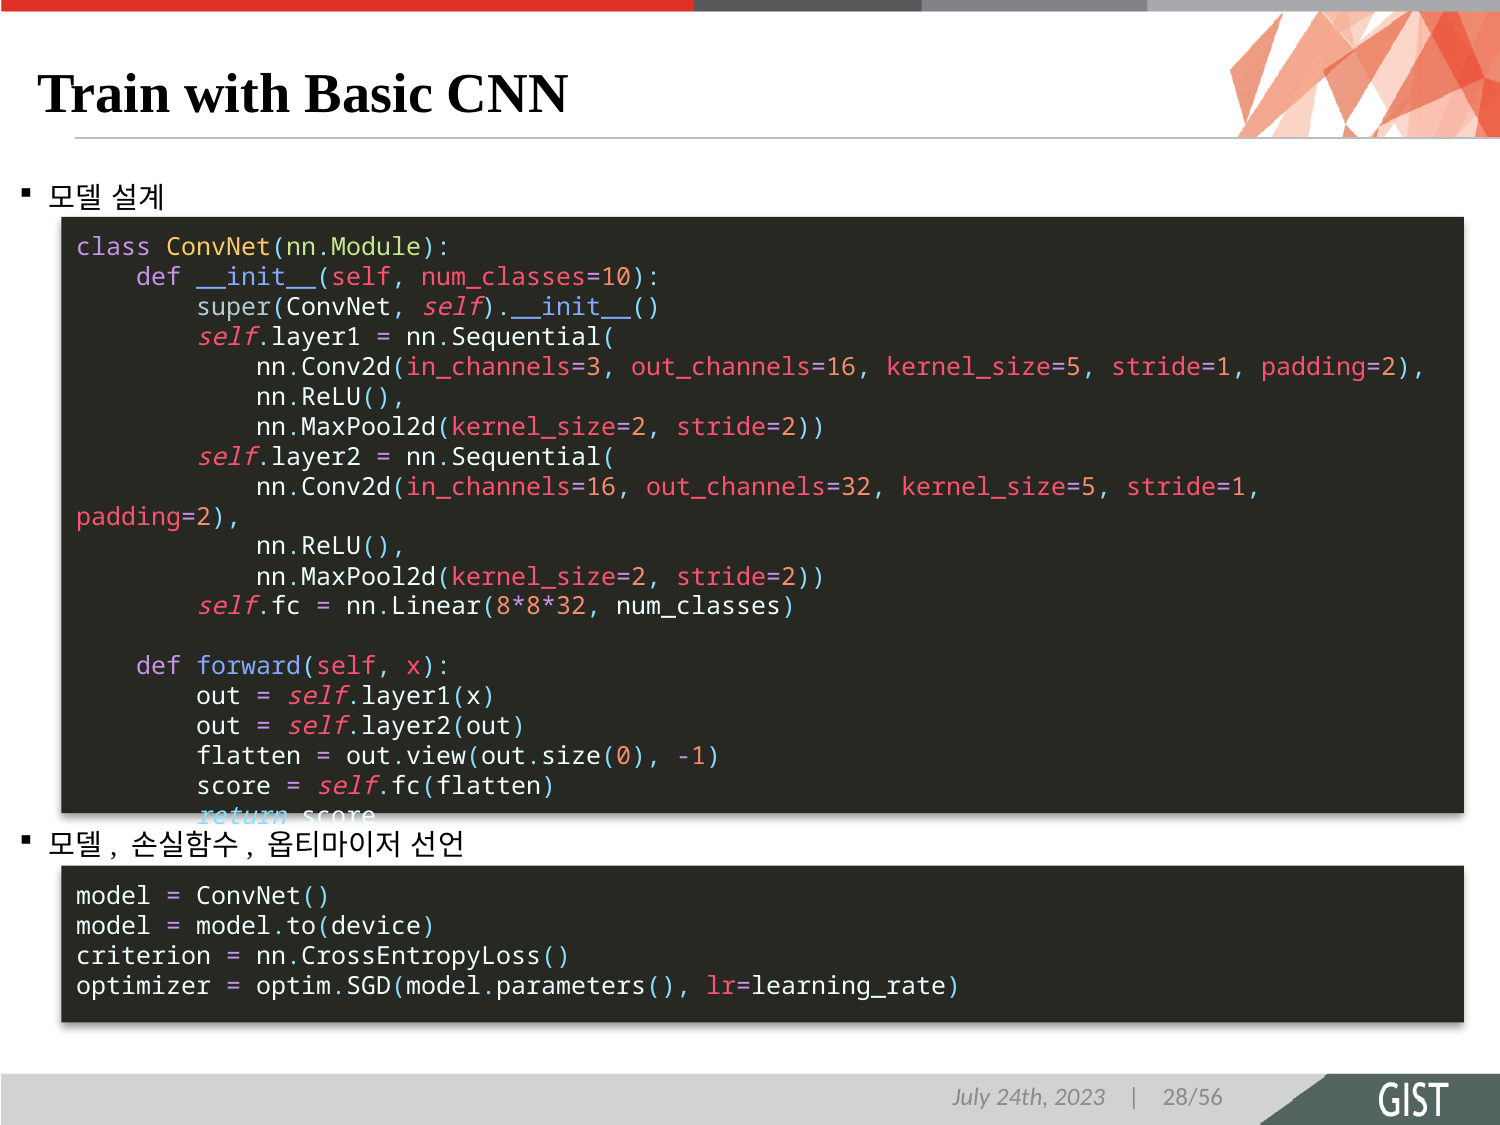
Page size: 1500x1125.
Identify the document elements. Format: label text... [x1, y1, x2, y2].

text_box 모델, 손실함수, 옵티마이저 선언 [8, 820, 1464, 1059]
text_box model = ConvNet() model = model.to(device) criterion = nn.CrossEntropyLoss() optimizer = optim.SGD(model.parameters(), lr=learning_rate) [61, 871, 1456, 1007]
text_box 모델 설계 [8, 173, 1464, 413]
text_box class ConvNet(nn.Module): def __init__(self, num_classes=10): super(ConvNet, self).__init__() self.layer1 = nn.Sequential( nn.Conv2d(in_channels=3, out_channels=16, kernel_size=5, stride=1, padding=2), nn.ReLU(), nn.MaxPool2d(kernel_size=2, stride=2)) self.layer2 = nn.Sequential( nn.Conv2d(in_channels=16, out_channels=32, kernel_size=5, stride=1, padding=2), nn.ReLU(), nn.MaxPool2d(kernel_size=2, stride=2)) self.fc = nn.Linear(8*8*32, num_classes) def forward(self, x): out = self.layer1(x) out = self.layer2(out) flatten = out.view(out.size(0), -1) score = self.fc(flatten) return score [61, 413, 1456, 820]
picture [0, 0, 1500, 1125]
text_box [60, 865, 1465, 1023]
text_box [1456, 216, 1465, 814]
title Train with Basic CNN [22, 50, 1478, 139]
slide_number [937, 1066, 1275, 1125]
